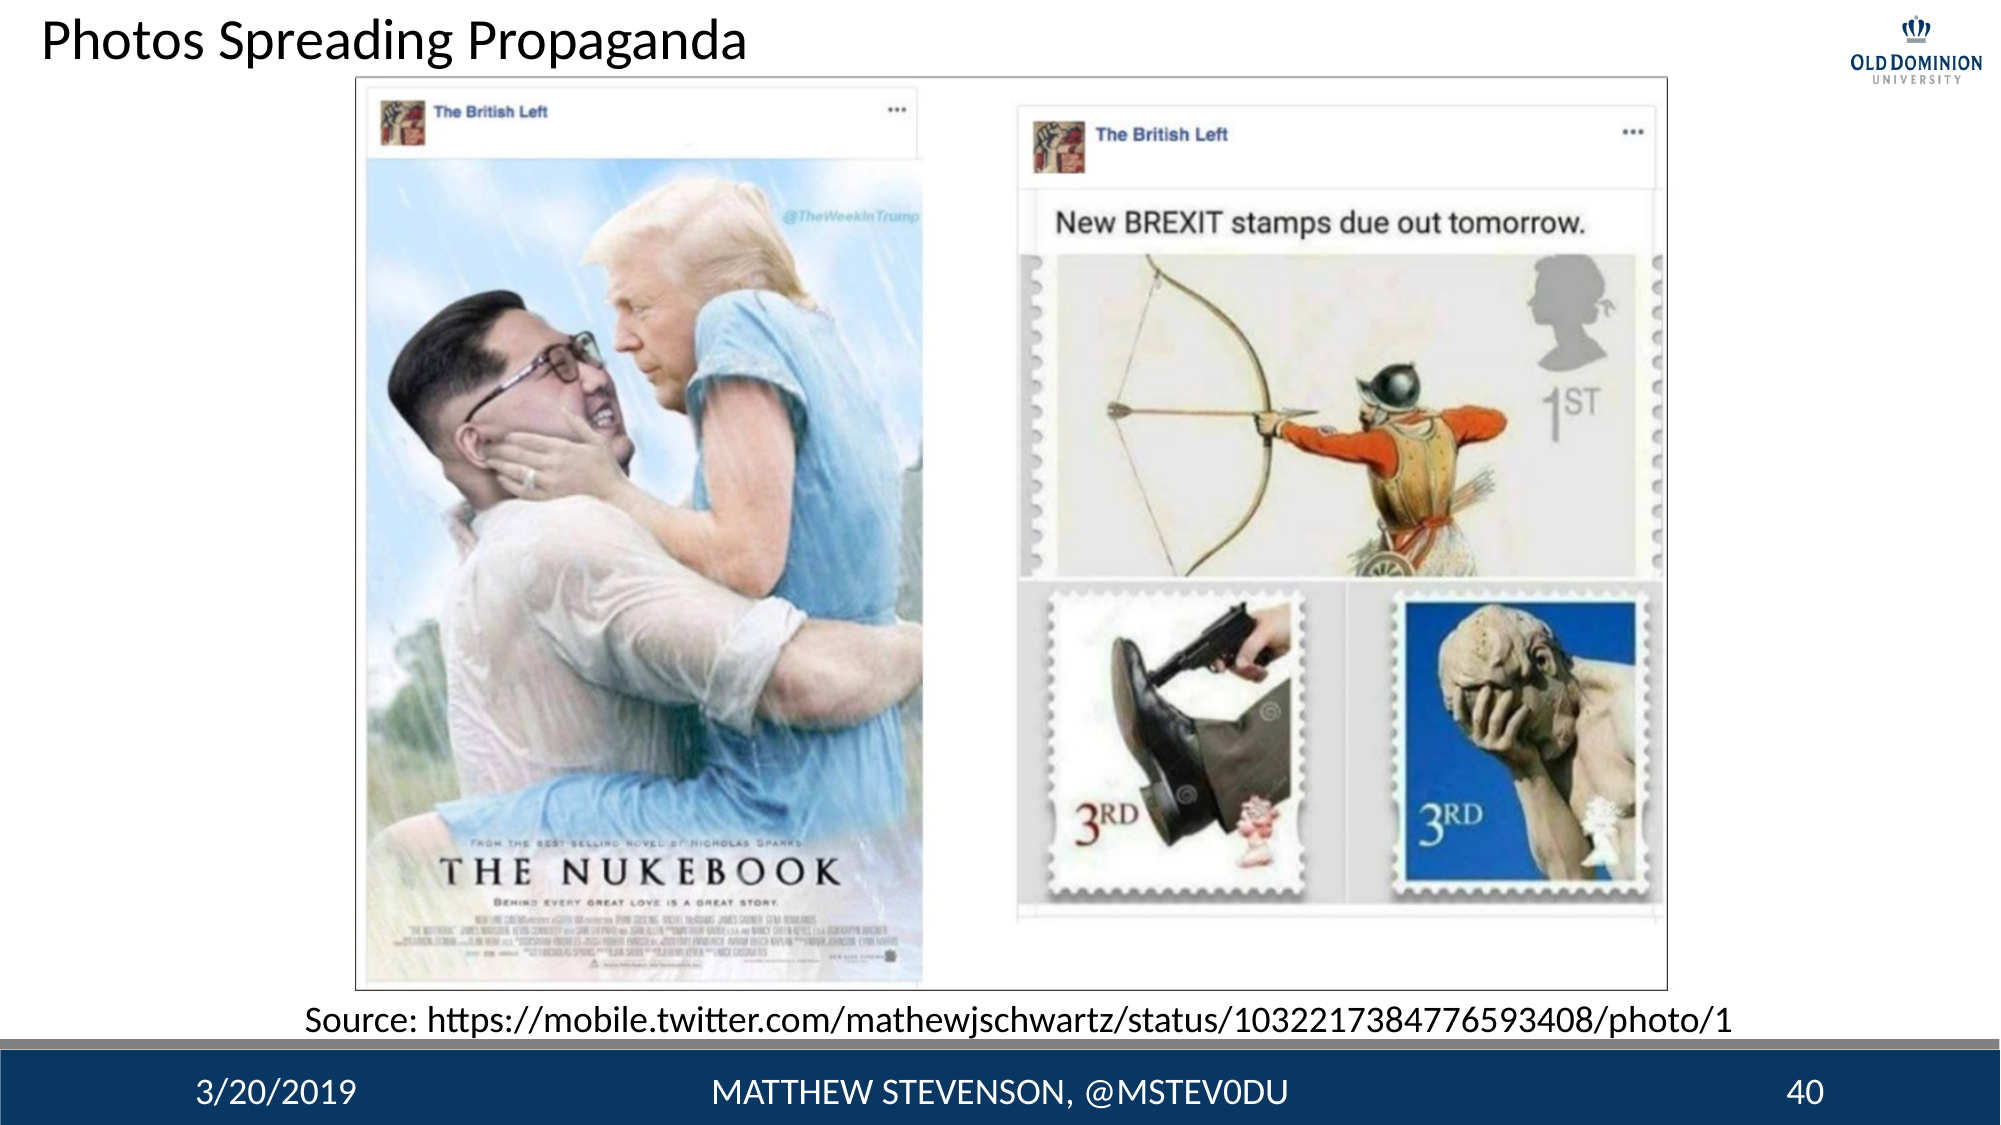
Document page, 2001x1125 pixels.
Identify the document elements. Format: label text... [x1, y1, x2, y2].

picture [355, 75, 1669, 991]
picture [1851, 15, 1982, 84]
slide_number 40 [1624, 1059, 1840, 1120]
text_box Source: https://mobile.twitter.com/mathewjschwartz/status/1032217384776593408/photo/1 [289, 987, 1875, 1048]
text_box Photos Spreading Propaganda [26, 0, 1183, 79]
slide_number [180, 1059, 586, 1120]
footer Matthew Stevenson, @mstev0du [604, 1059, 1396, 1120]
